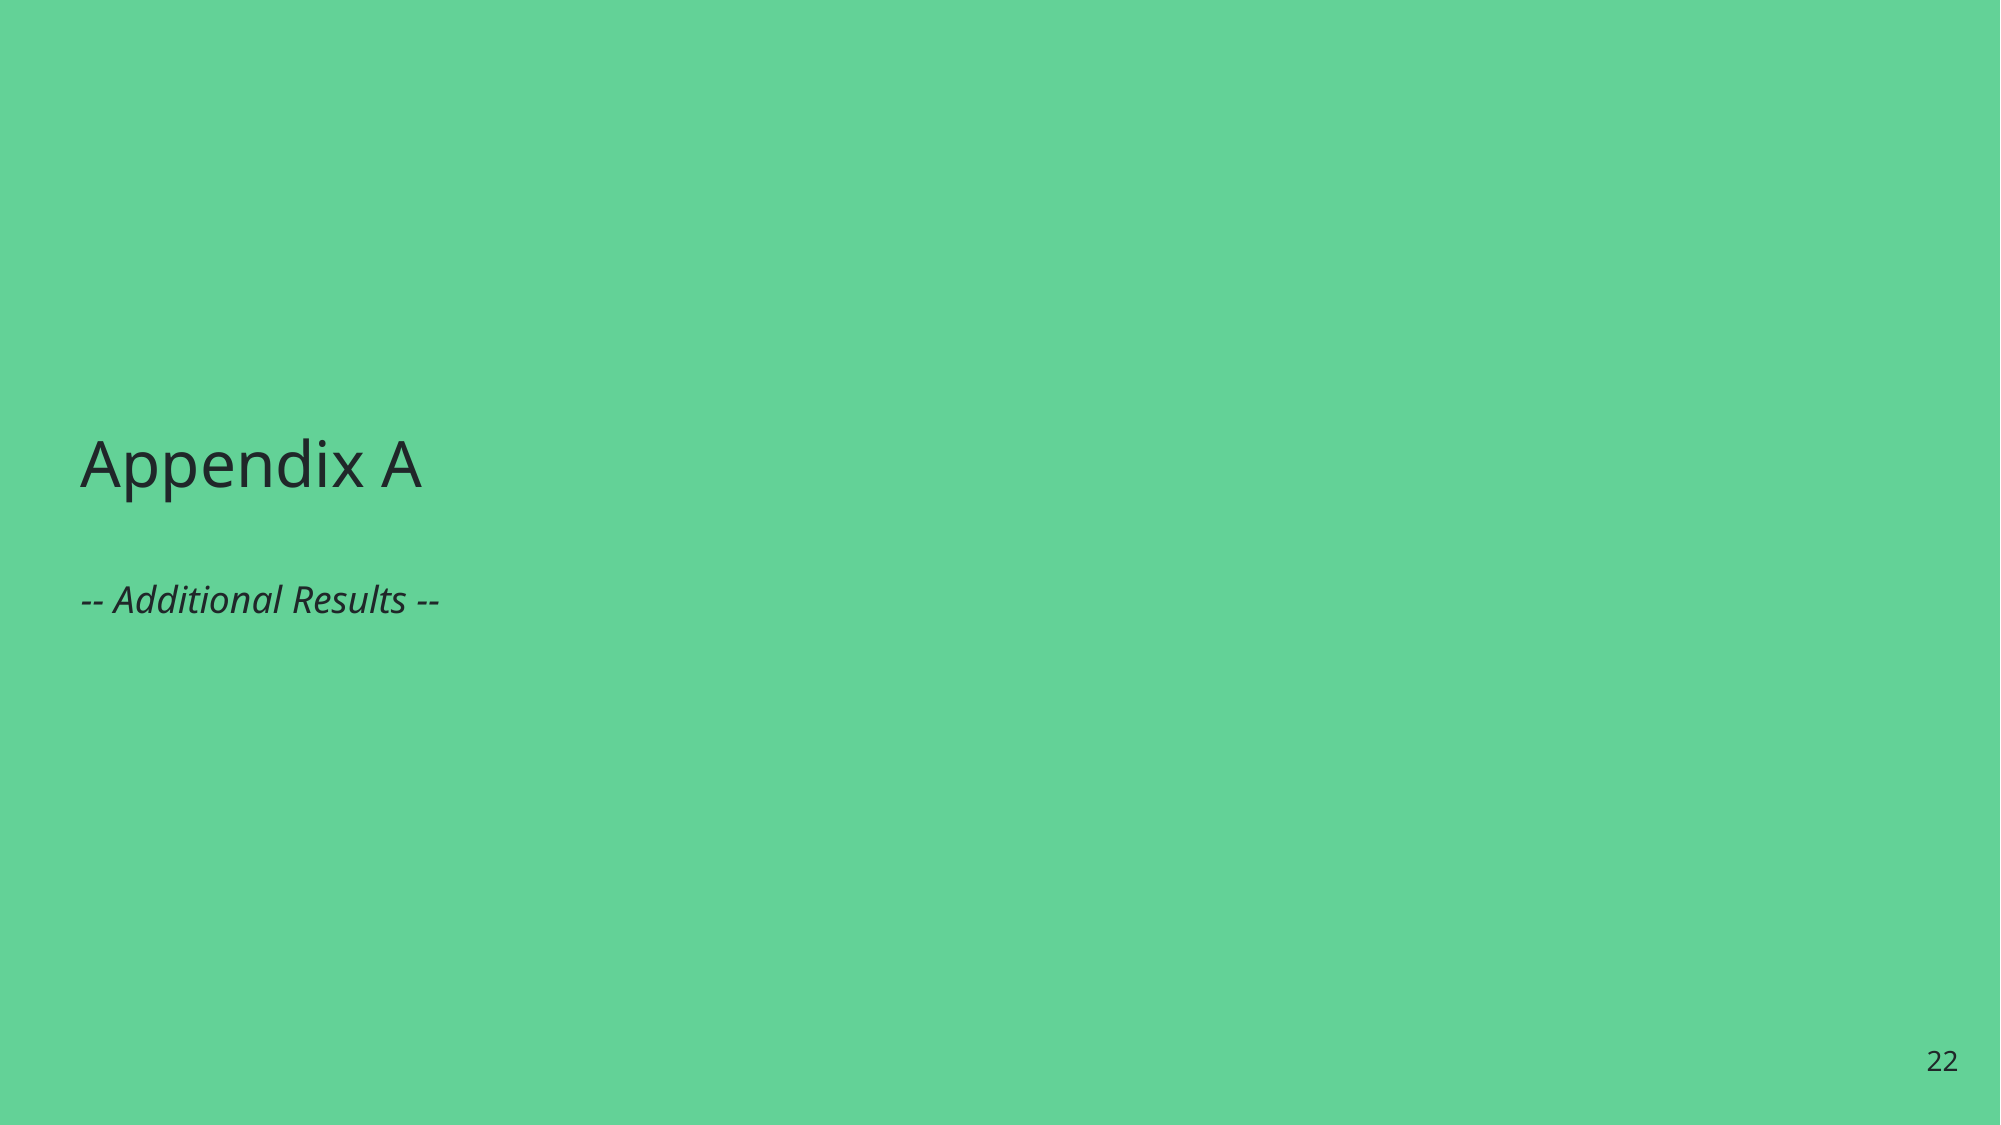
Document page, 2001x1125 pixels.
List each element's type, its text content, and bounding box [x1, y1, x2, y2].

slide_number 22 [1853, 1019, 1974, 1106]
title Appendix A -- Additional Results -- [65, 408, 982, 717]
